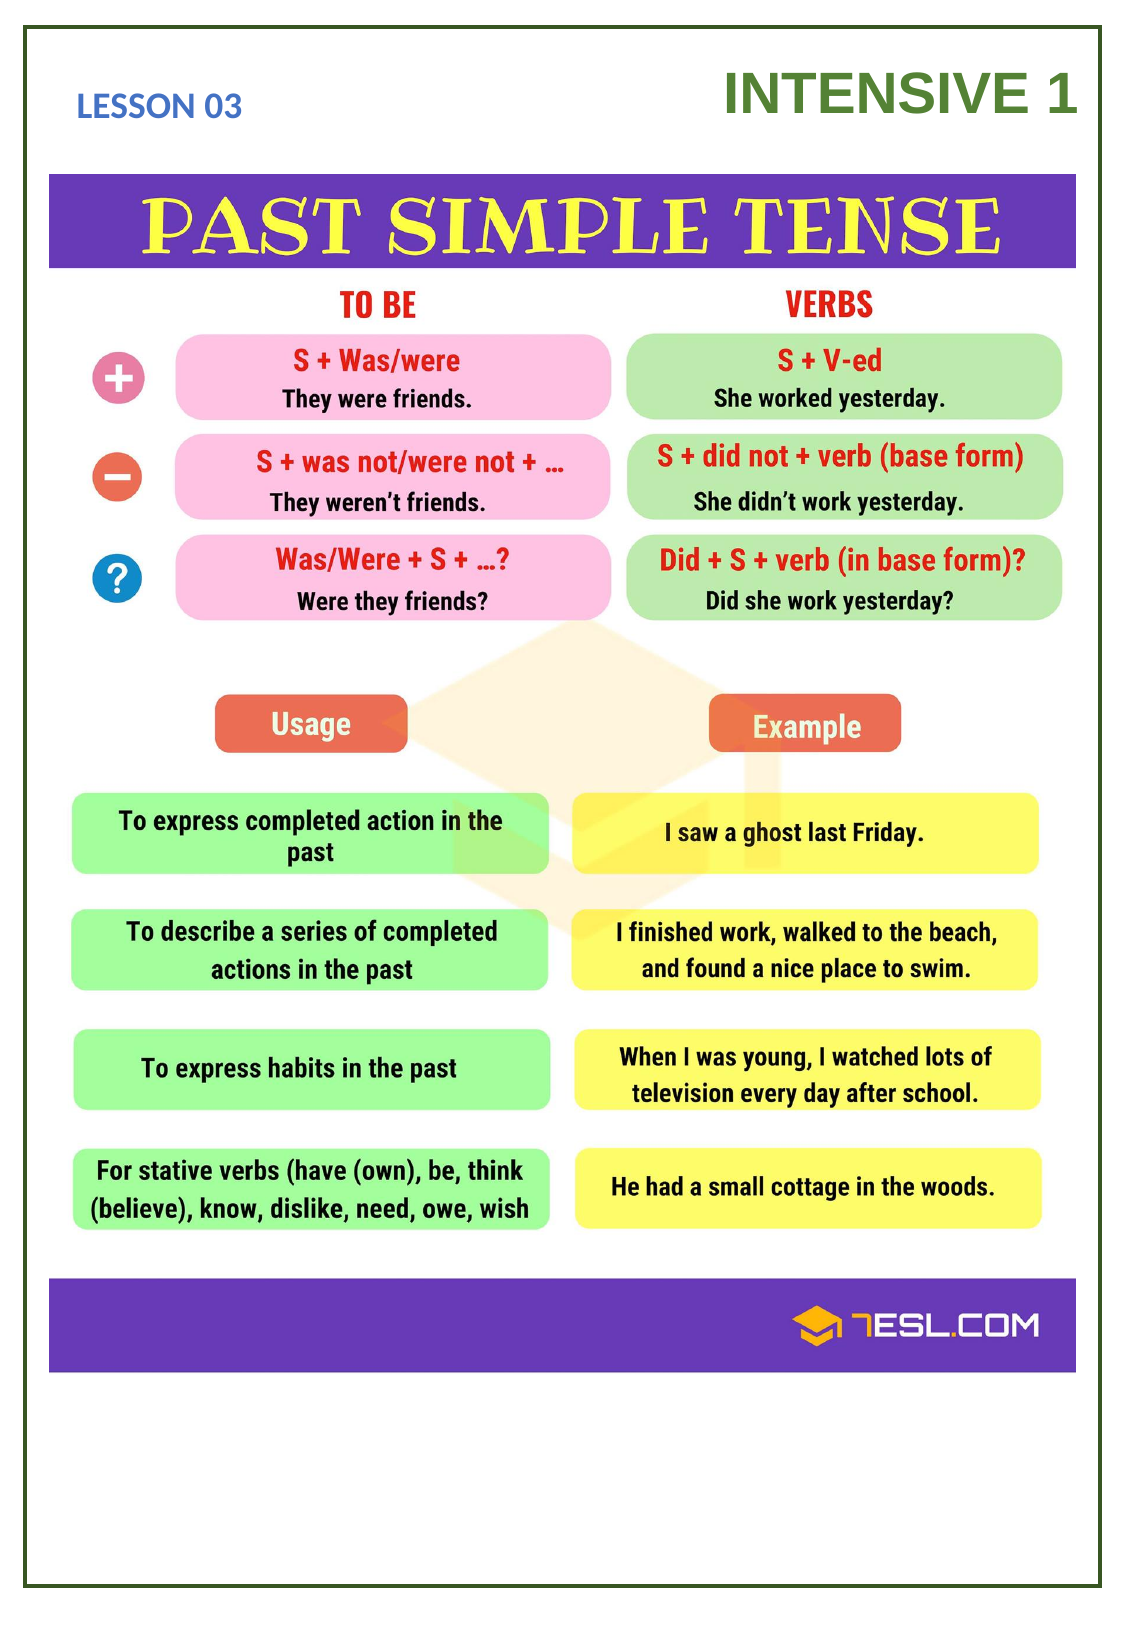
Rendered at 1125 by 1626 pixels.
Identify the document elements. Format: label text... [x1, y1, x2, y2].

text_box [23, 25, 1102, 1588]
picture [49, 174, 1076, 1375]
text_box INTENSIVE 1 [708, 47, 1094, 133]
